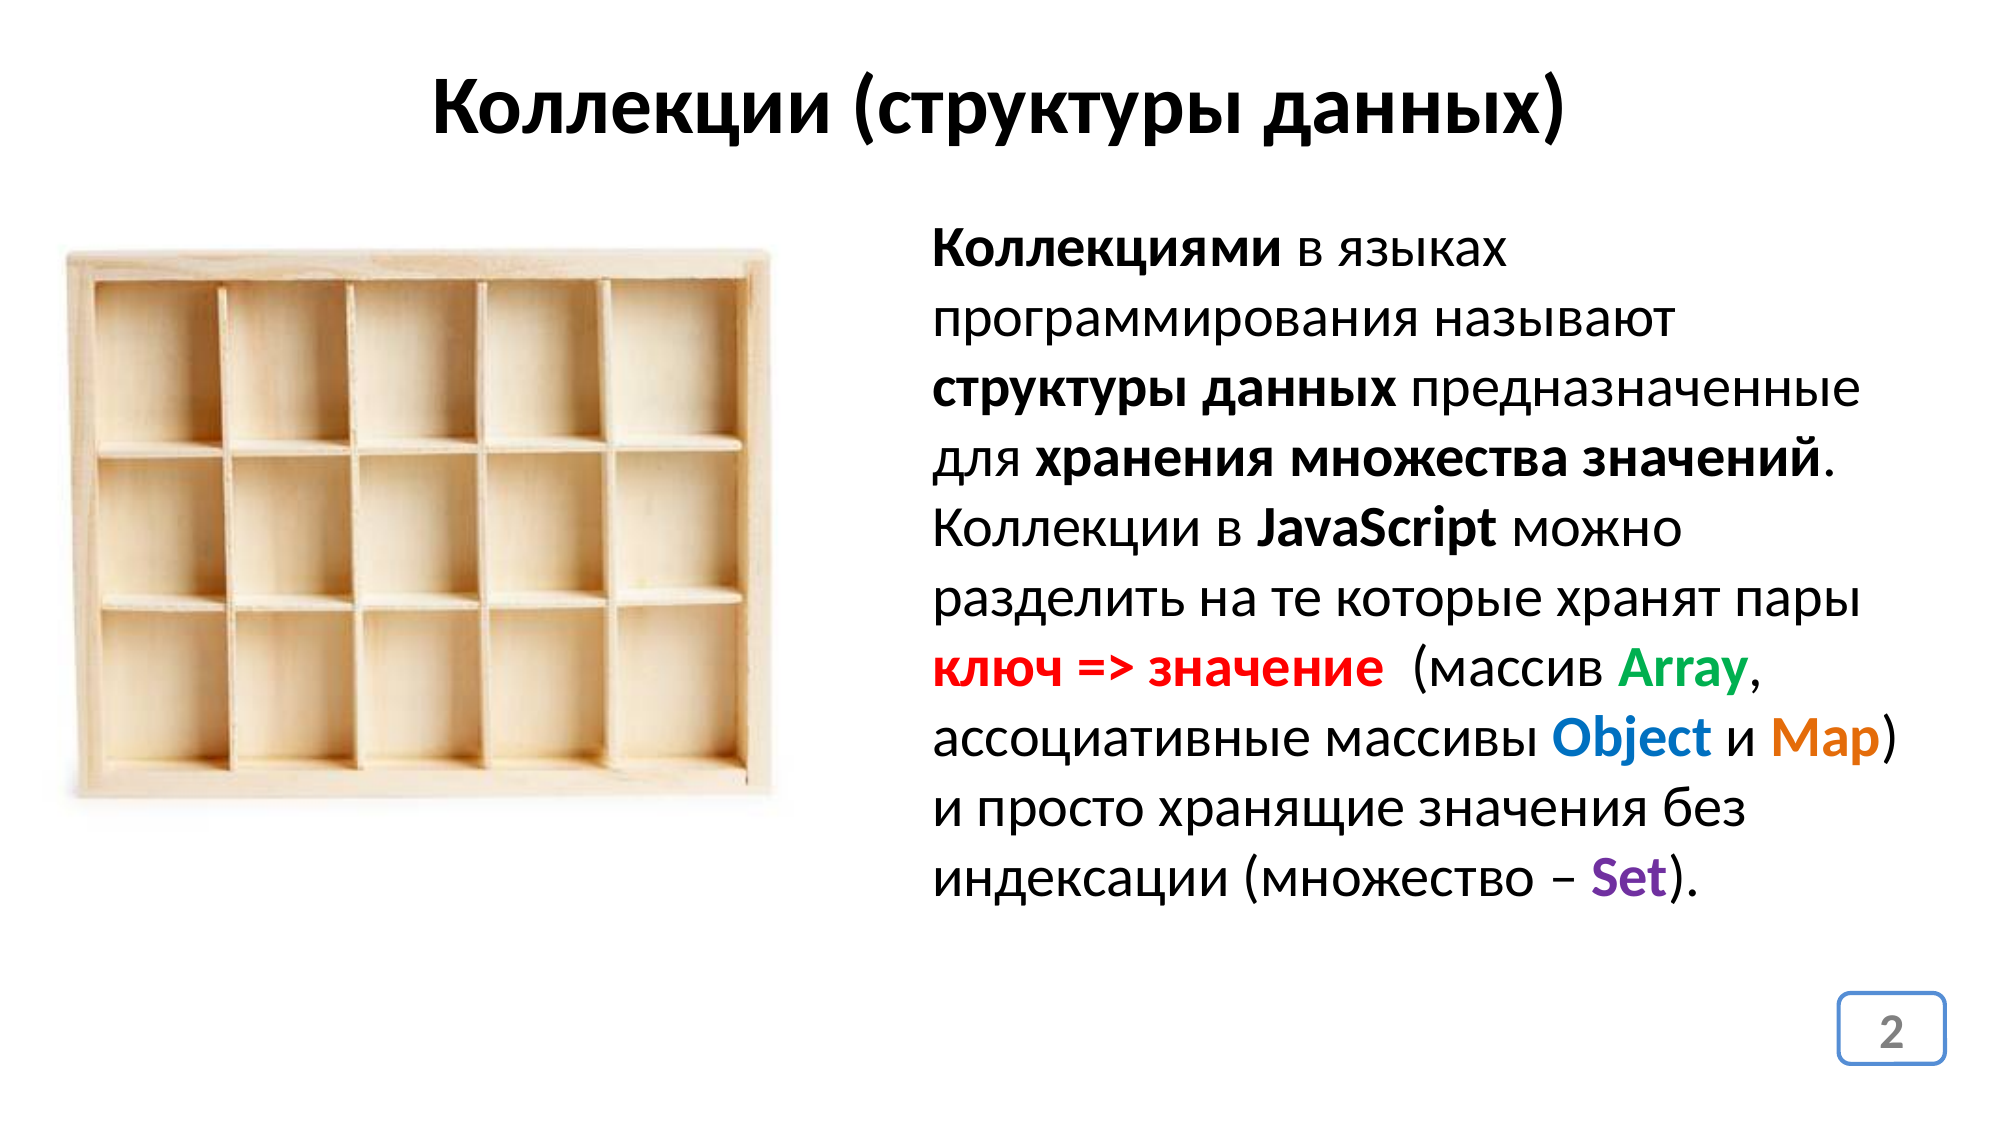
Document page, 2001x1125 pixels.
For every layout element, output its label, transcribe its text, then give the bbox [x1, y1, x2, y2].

text_box Коллекциями в языках программирования называют структуры данных предназначенные для хранения множества значений. Коллекции в JavaScript можно разделить на те которые хранят пары ключ => значение (массив Array, ассоциативные массивы Object и Map) и просто хранящие значения без индексации (множество – Set). [917, 200, 1945, 916]
title Коллекции (структуры данных) [0, 28, 2000, 173]
picture [0, 215, 842, 835]
text_box 2 [1836, 990, 1948, 1066]
